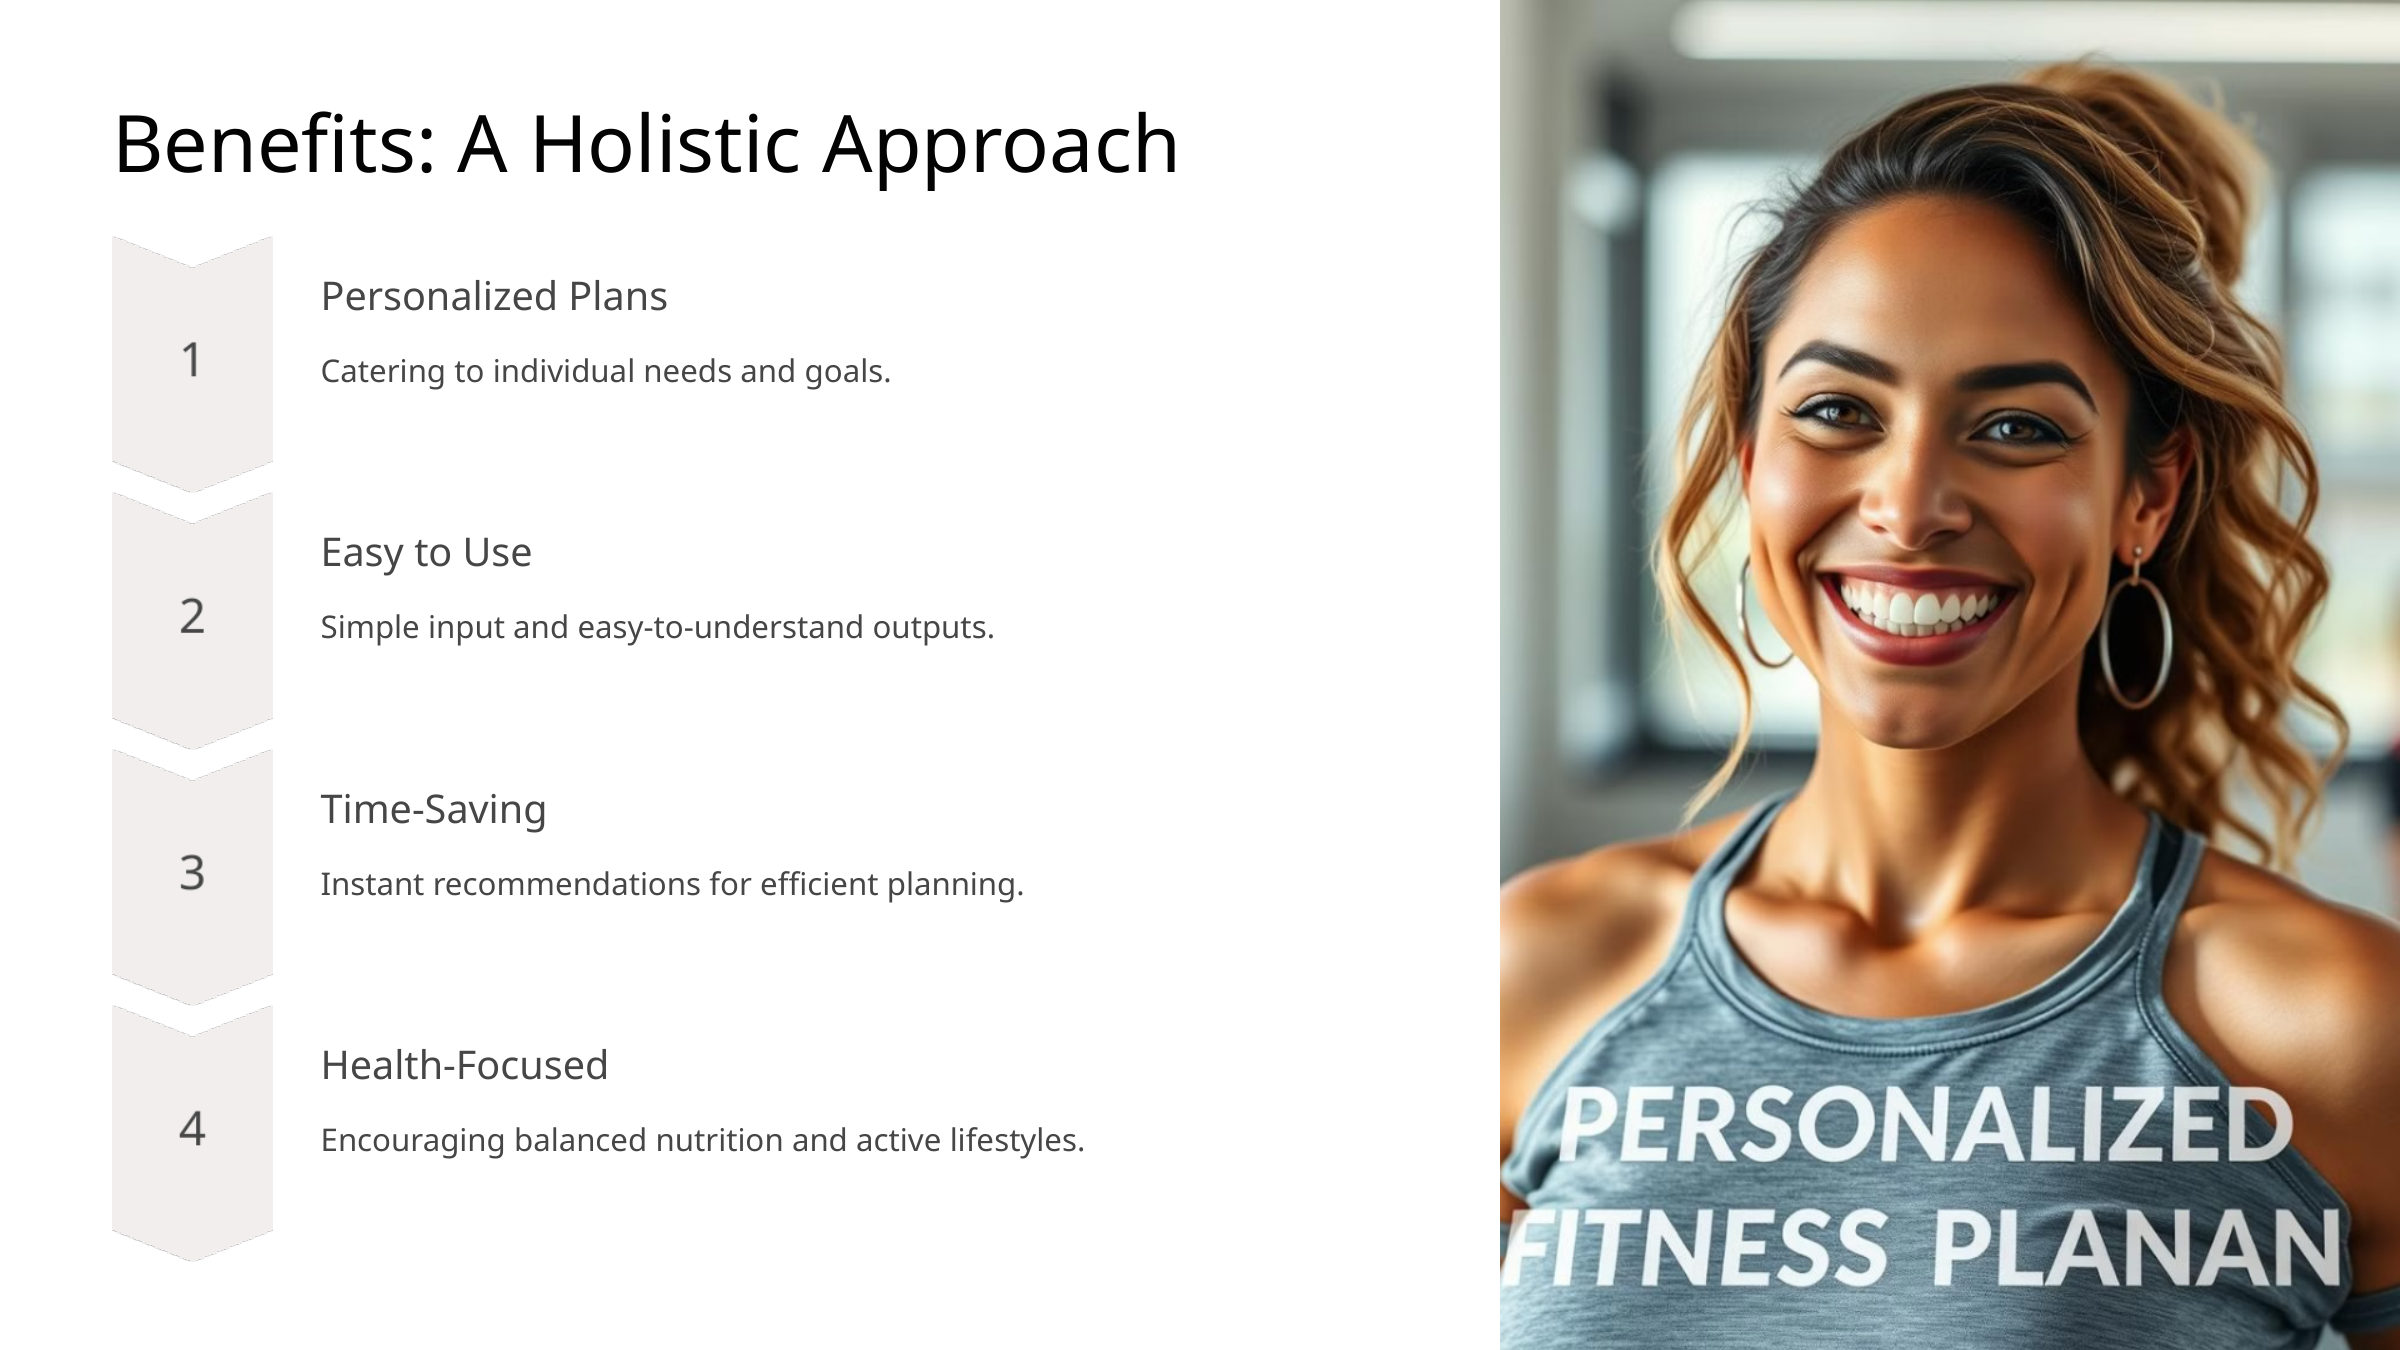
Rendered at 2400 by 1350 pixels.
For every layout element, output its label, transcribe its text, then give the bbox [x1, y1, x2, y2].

text_box Time-Saving [320, 781, 722, 832]
text_box Catering to individual needs and goals. [320, 337, 1388, 389]
text_box Health-Focused [320, 1037, 722, 1088]
text_box Easy to Use [320, 524, 722, 575]
text_box Instant recommendations for efficient planning. [320, 850, 1388, 902]
picture [112, 236, 273, 1262]
text_box Encouraging balanced nutrition and active lifestyles. [320, 1106, 1388, 1159]
text_box Personalized Plans [320, 268, 722, 319]
picture [1499, 0, 2400, 1350]
text_box Simple input and easy-to-understand outputs. [320, 594, 1388, 646]
text_box Benefits: A Holistic Approach [112, 88, 1236, 189]
